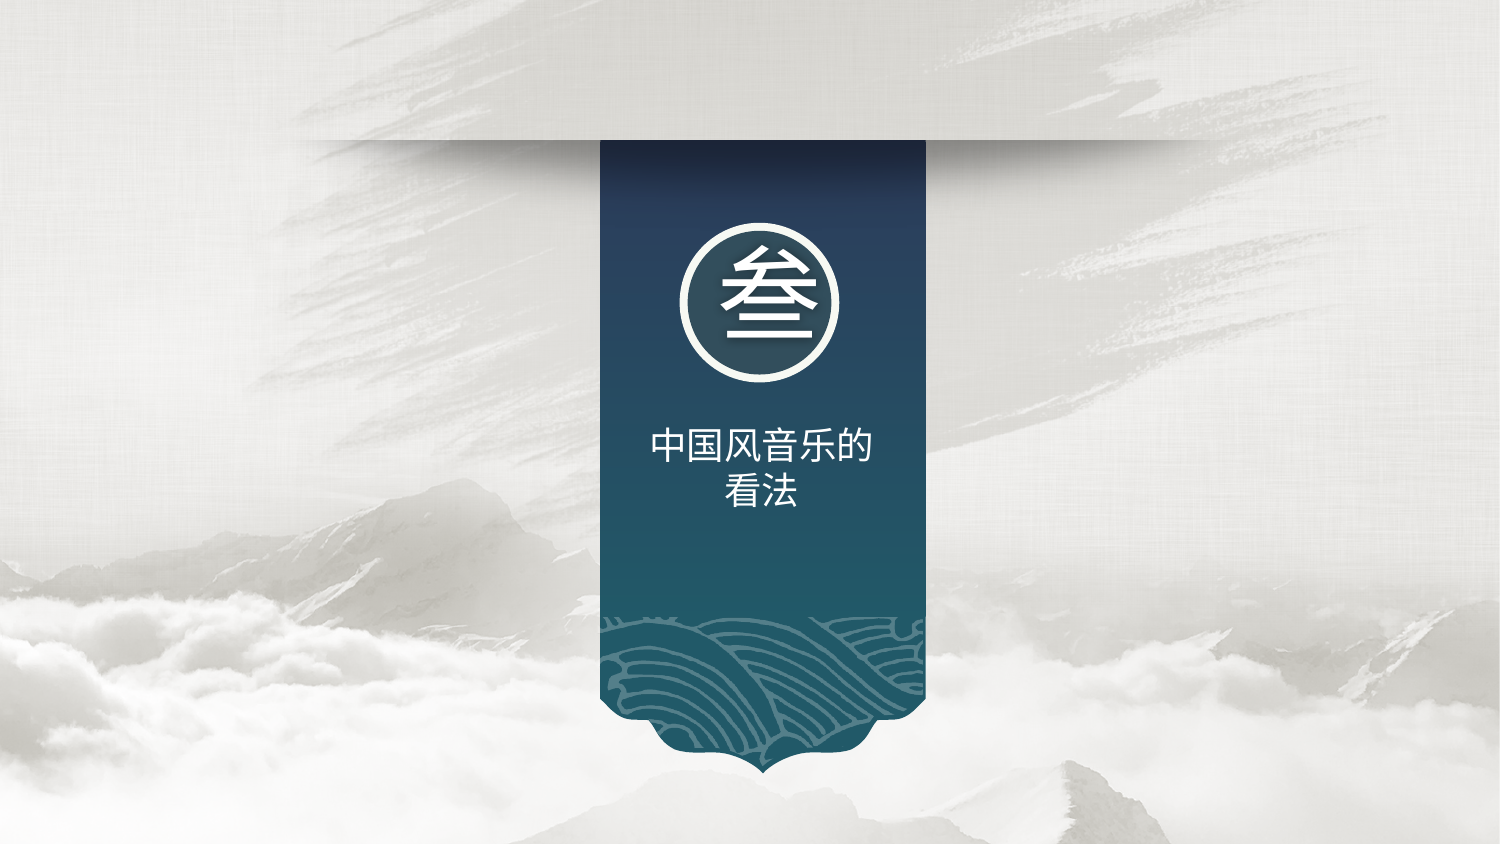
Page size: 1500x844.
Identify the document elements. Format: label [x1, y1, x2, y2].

text_box [597, 252, 926, 774]
text_box [679, 222, 840, 383]
picture [0, 0, 1500, 844]
